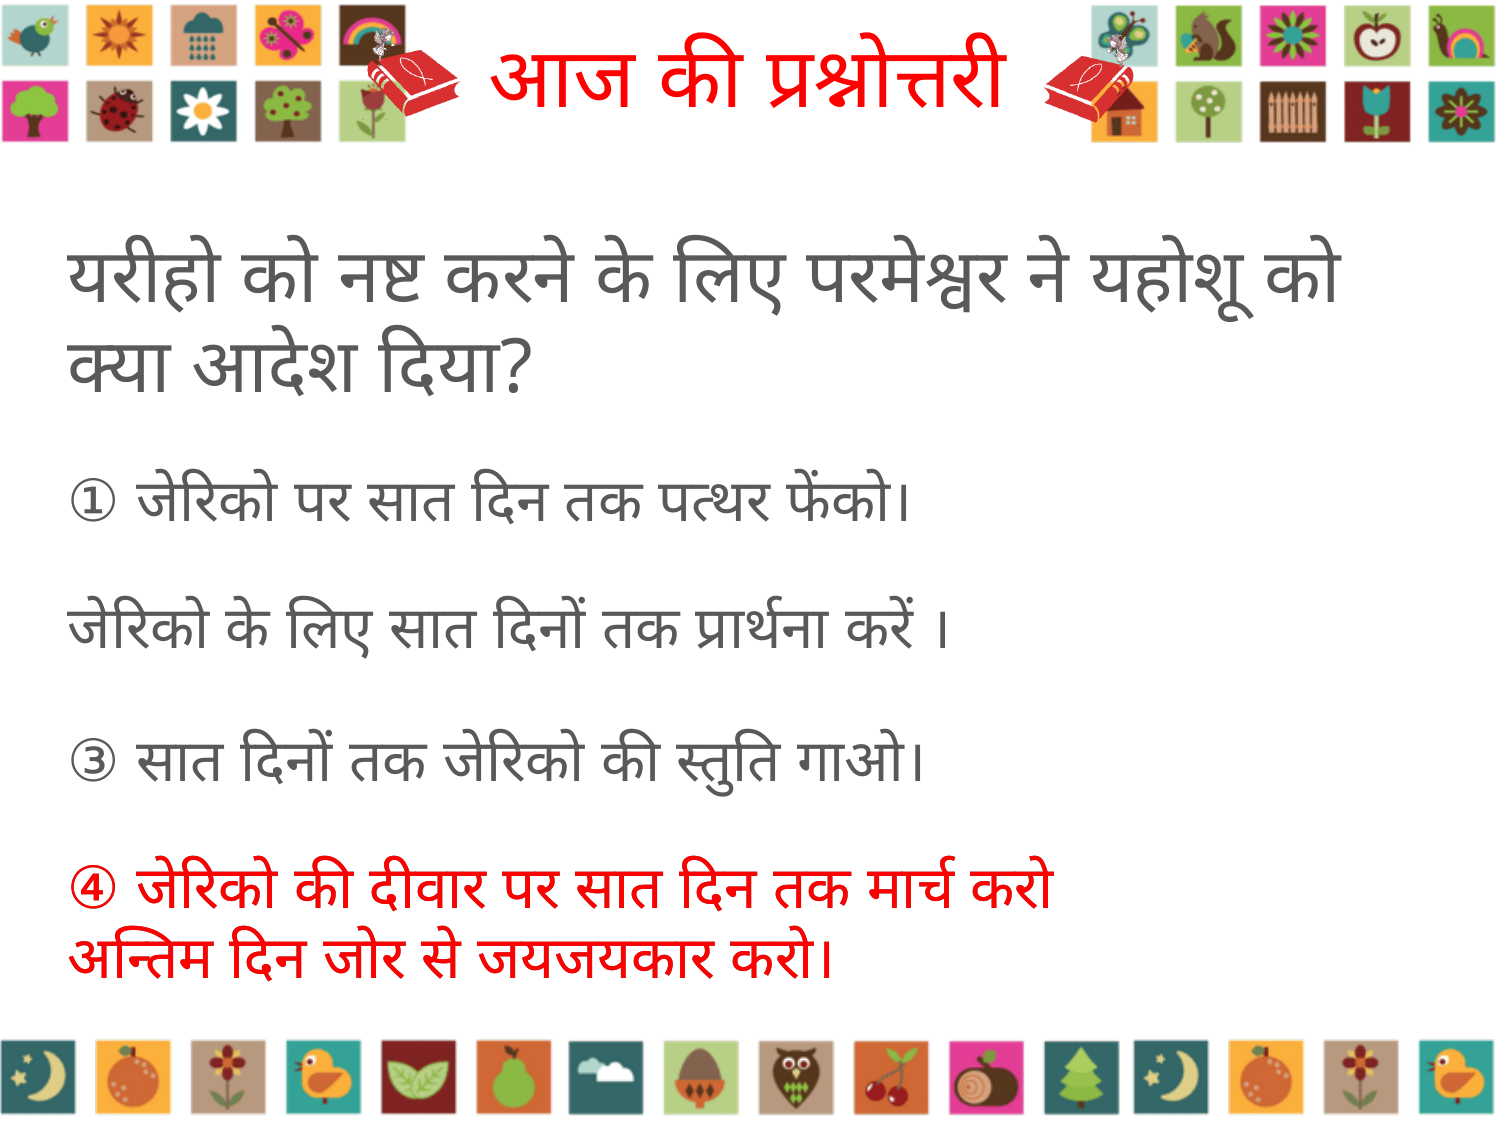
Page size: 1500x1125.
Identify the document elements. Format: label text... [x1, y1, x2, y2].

text_box ① जेरिको पर सात दिन तक पत्थर फेंको। [53, 456, 1436, 541]
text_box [0, 1028, 1500, 1118]
picture [0, 3, 492, 150]
text_box यरीहो को नष्ट करने के लिए परमेश्वर ने यहोशू को क्या आदेश दिया? [53, 219, 1436, 415]
text_box ③ सात दिनों तक जेरिको की स्तुति गाओ। [53, 716, 1483, 801]
text_box ④ जेरिको की दीवार पर सात दिन तक मार्च करो अन्तिम दिन जोर से जयजयकार करो। [53, 842, 1483, 998]
text_box आज की प्रश्नोत्तरी [425, 16, 1076, 131]
text_box जेरिको के लिए सात दिनों तक प्रार्थना करें । [53, 582, 1436, 668]
picture [1011, 3, 1500, 150]
